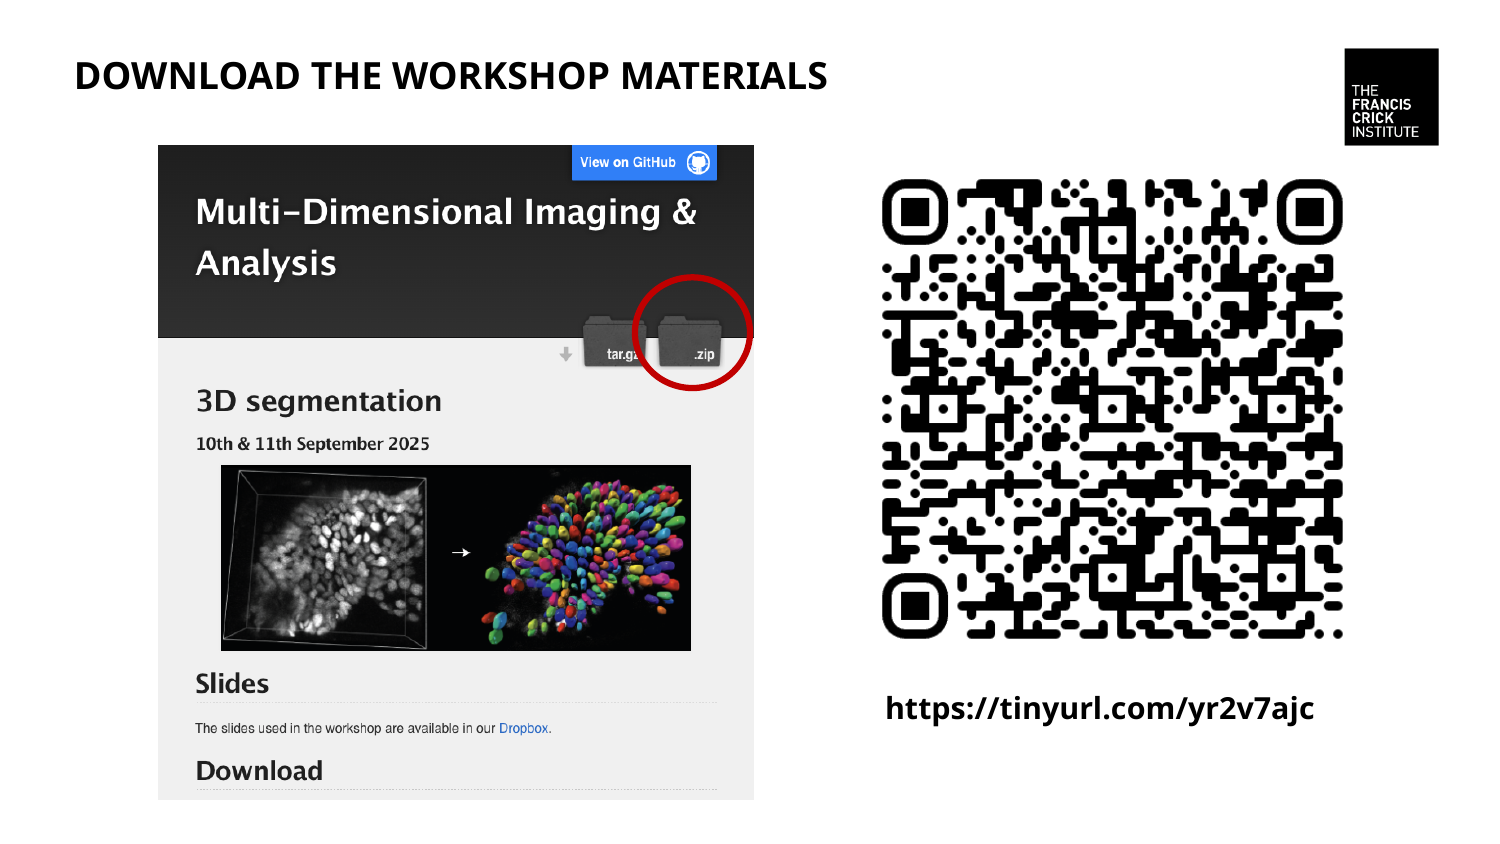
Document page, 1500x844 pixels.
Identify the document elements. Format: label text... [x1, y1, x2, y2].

picture [158, 145, 754, 800]
picture [852, 13, 1478, 671]
text_box DOWNLOAD THE WORKSHOP MATERIALS [58, 44, 1170, 155]
text_box https://tinyurl.com/yr2v7ajc [869, 679, 1356, 734]
